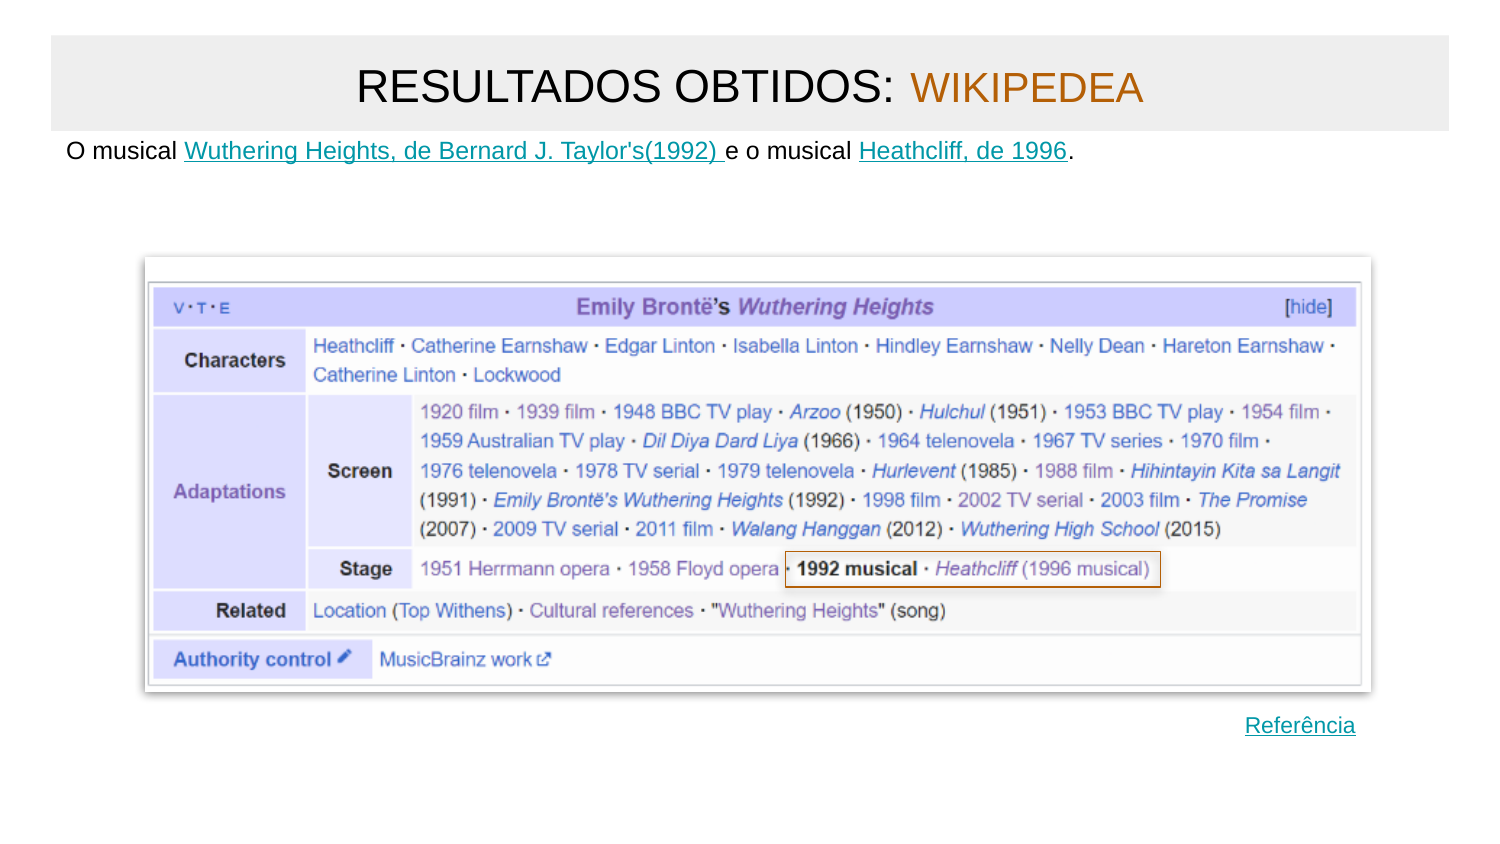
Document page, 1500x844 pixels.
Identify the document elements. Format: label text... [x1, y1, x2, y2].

title RESULTADOS OBTIDOS: WIKIPEDEA [51, 35, 1449, 131]
text_box Referência [1196, 700, 1371, 754]
text_box O musical Wuthering Heights, de Bernard J. Taylor's(1992) e o musical Heathcliff, de 1996. [51, 131, 1449, 180]
picture [144, 257, 1371, 693]
